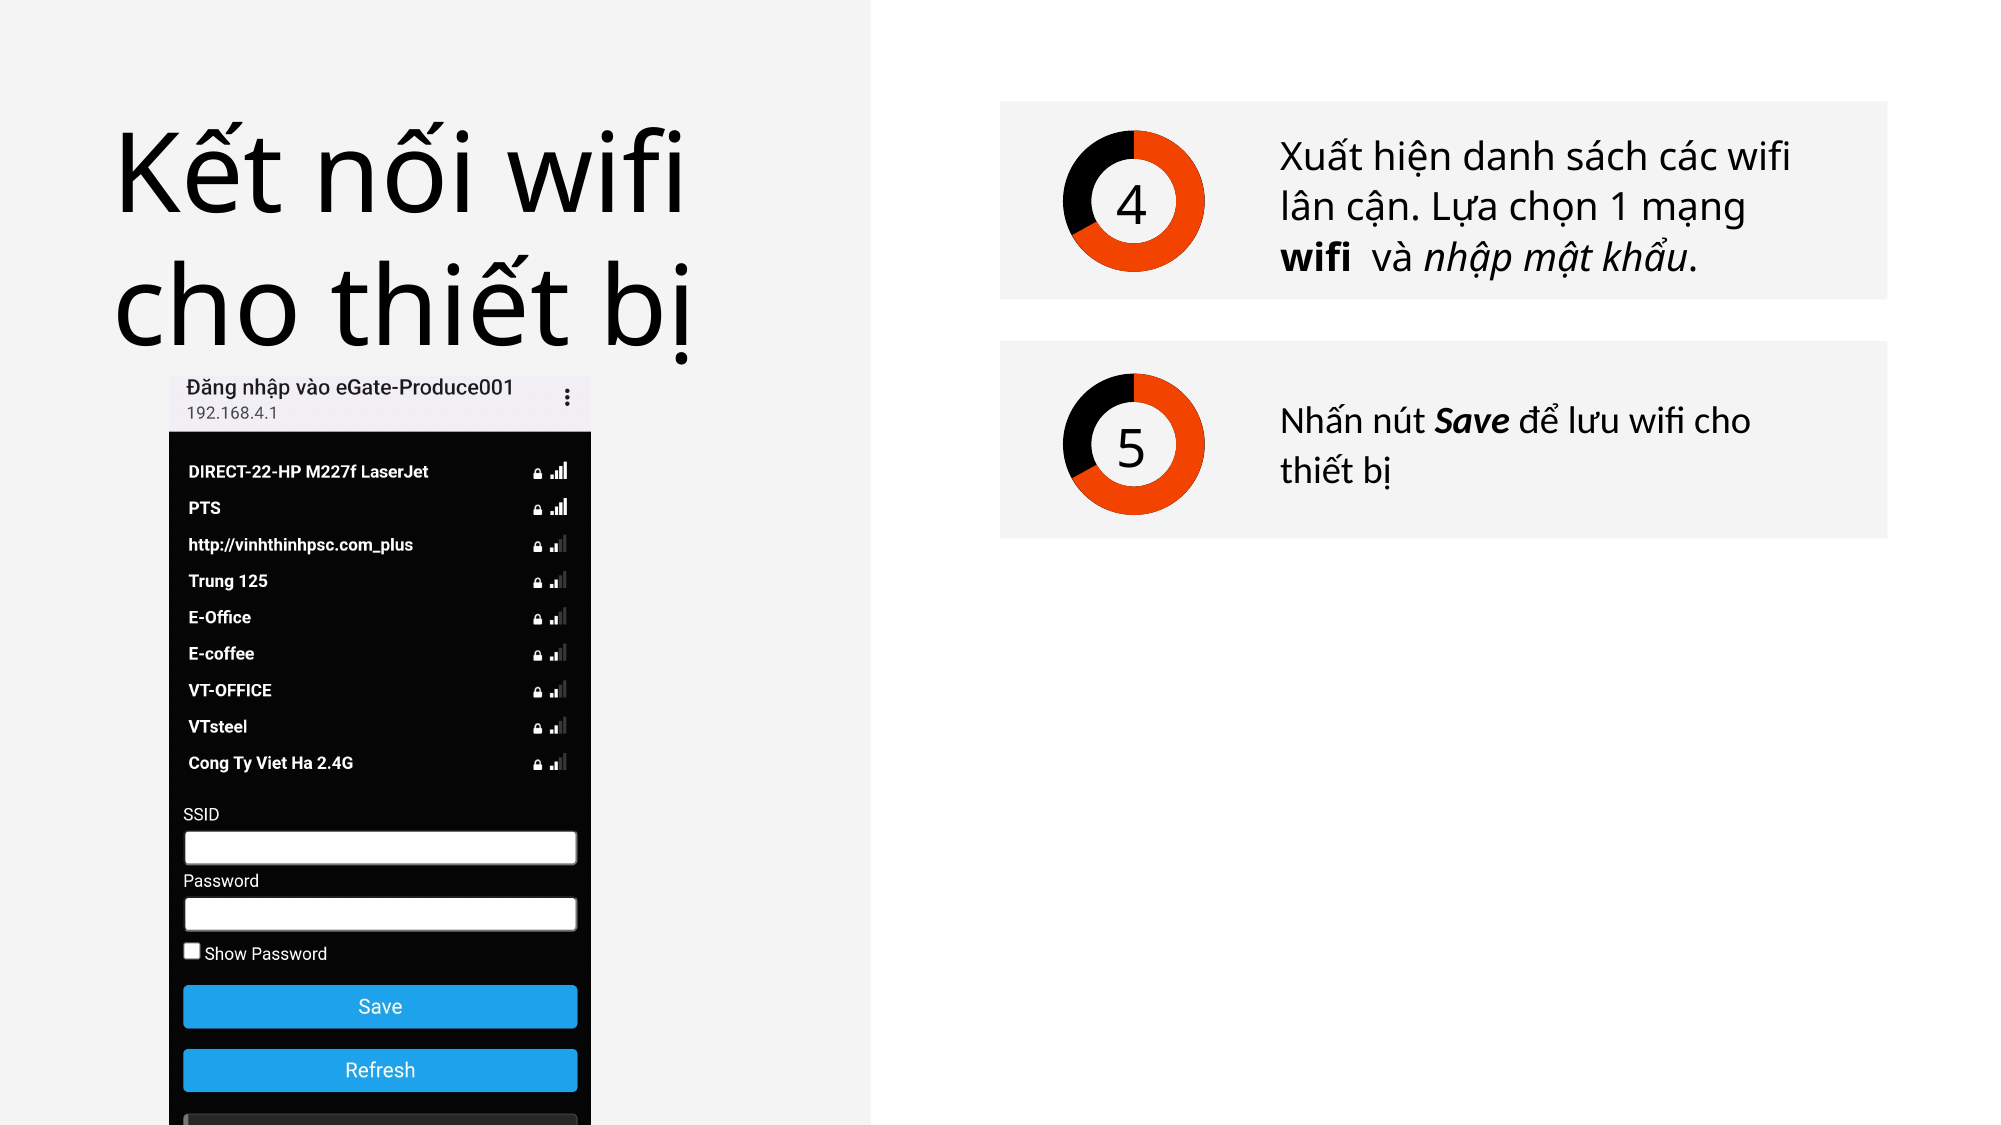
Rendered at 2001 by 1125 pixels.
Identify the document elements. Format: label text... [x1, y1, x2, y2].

text_box Kết nối wifi cho thiết bị [112, 101, 846, 368]
text_box [999, 341, 1888, 539]
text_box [1063, 130, 1205, 272]
text_box Xuất hiện danh sách các wifi lân cận. Lựa chọn 1 mạng wifi và nhập mật khẩu. [1280, 127, 1821, 330]
picture [169, 376, 592, 1125]
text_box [1059, 373, 1210, 523]
text_box [999, 101, 1888, 300]
text_box Nhấn nút Save để lưu wifi cho thiết bị [1280, 390, 1769, 492]
text_box [0, 0, 871, 1125]
